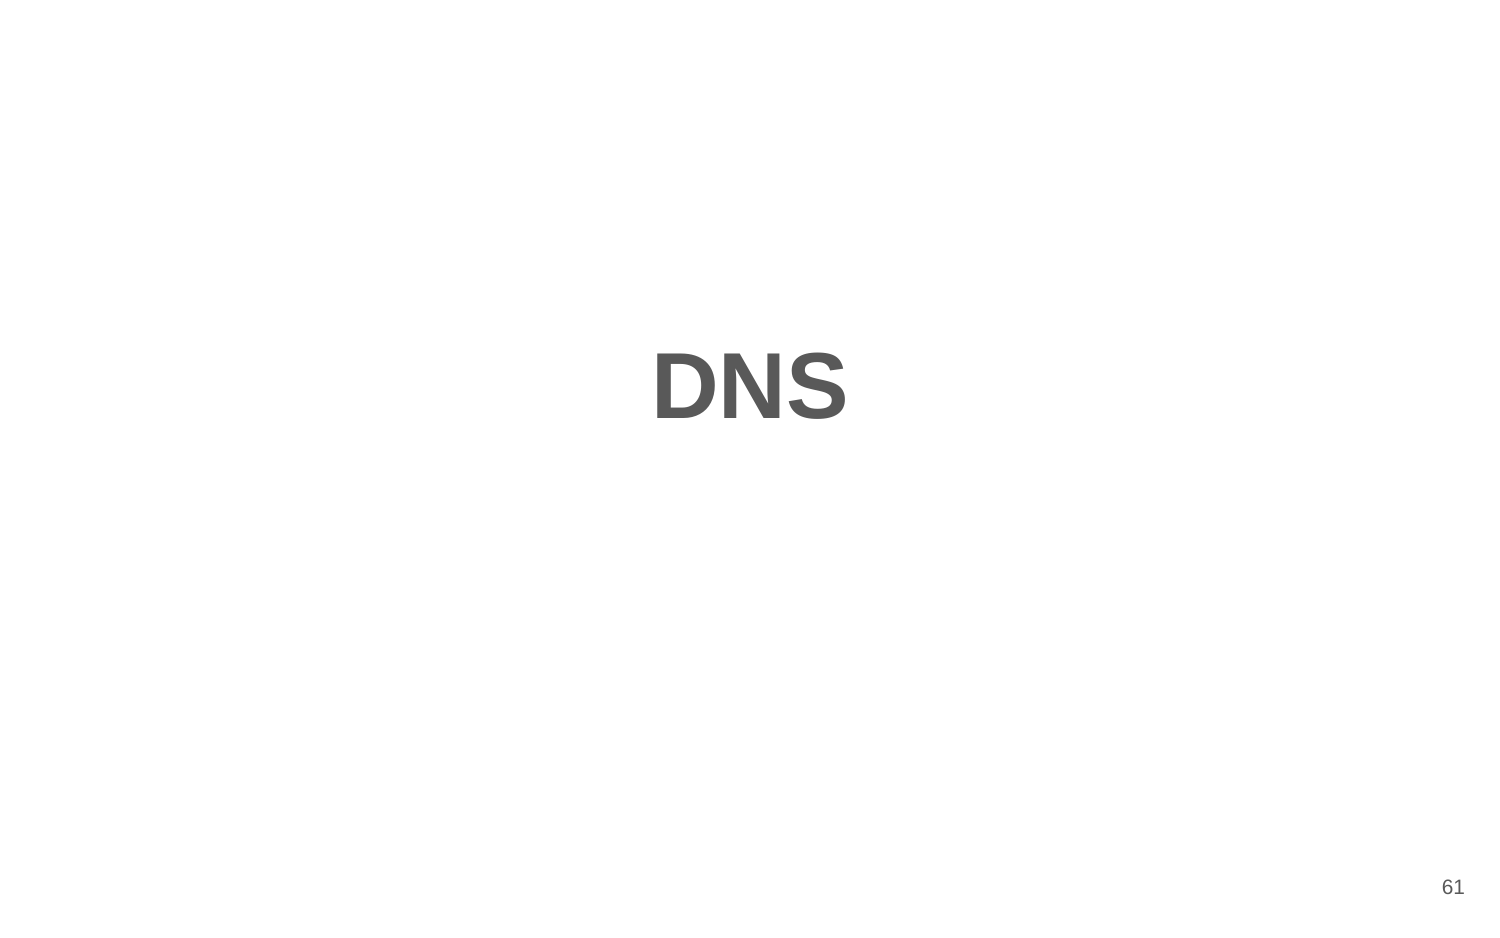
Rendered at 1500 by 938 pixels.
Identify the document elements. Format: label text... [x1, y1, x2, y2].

text_box DNS [289, 309, 1211, 628]
slide_number ‹#› [1389, 849, 1480, 922]
